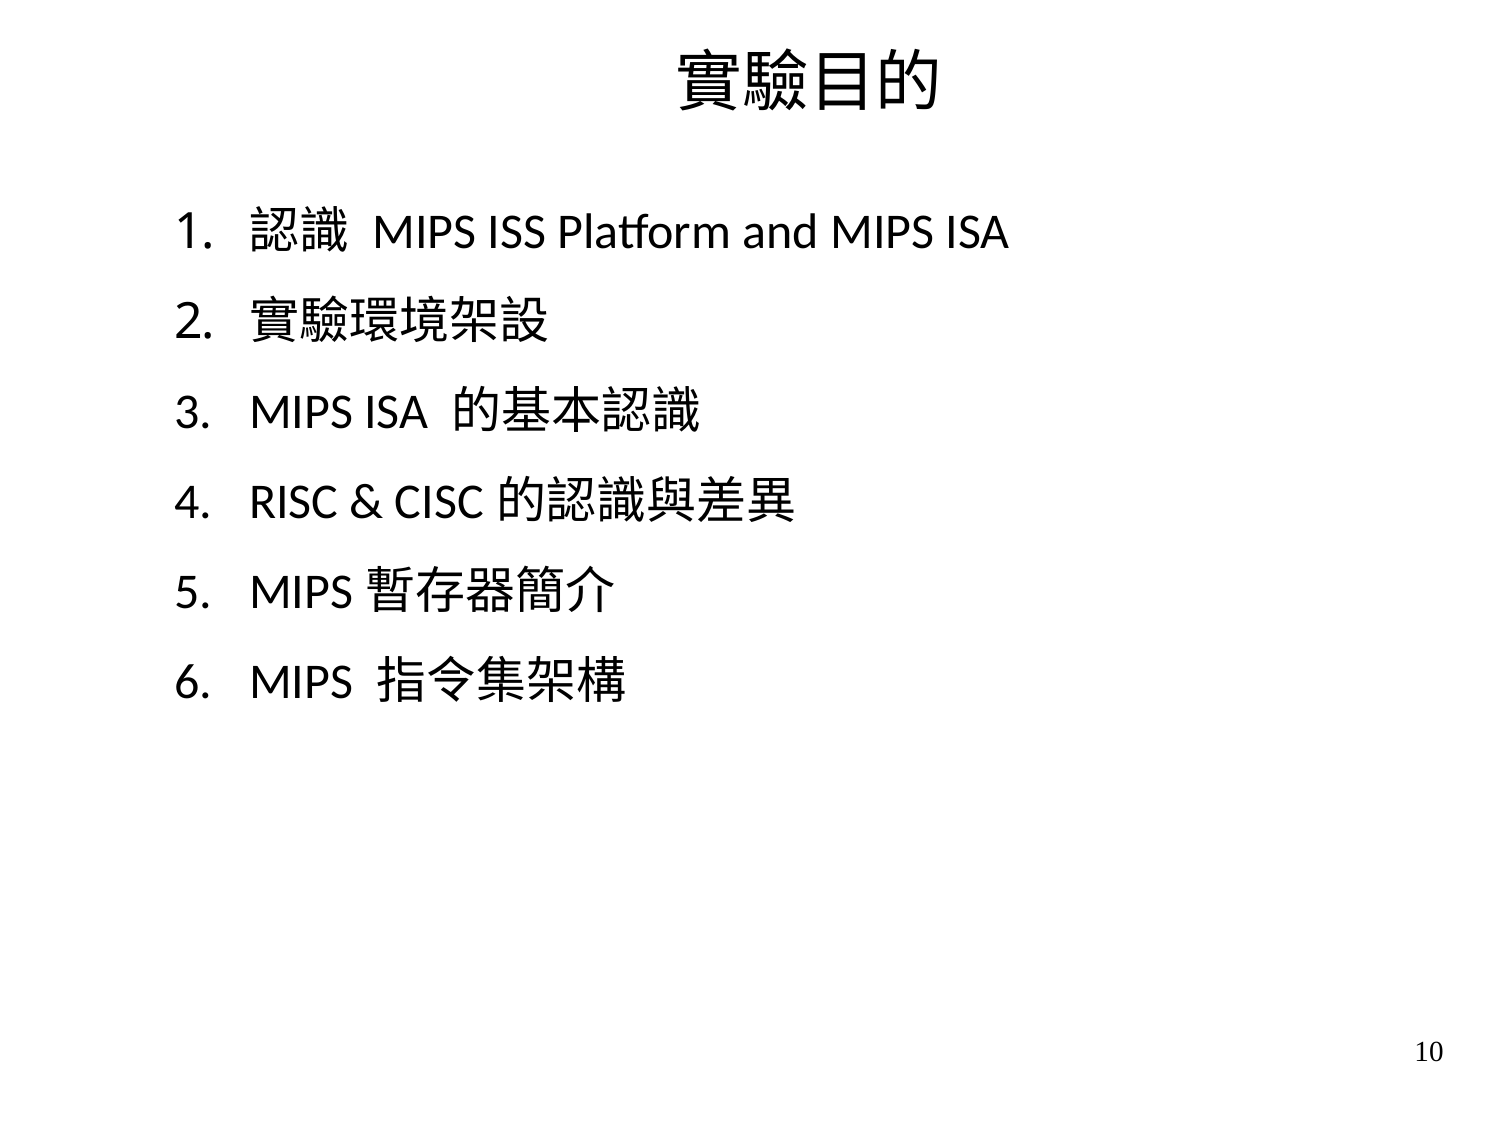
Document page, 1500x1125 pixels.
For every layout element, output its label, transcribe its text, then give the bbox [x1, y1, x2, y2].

subtitle 實驗目的 [159, 30, 1460, 185]
text_box 認識 MIPS ISS Platform and MIPS ISA 實驗環境架設 MIPS ISA 的基本認識 RISC & CISC的認識與差異 MIPS暫存器簡介 MIPS 指令集架構 [159, 160, 1424, 716]
slide_number 10 [1108, 1024, 1460, 1103]
